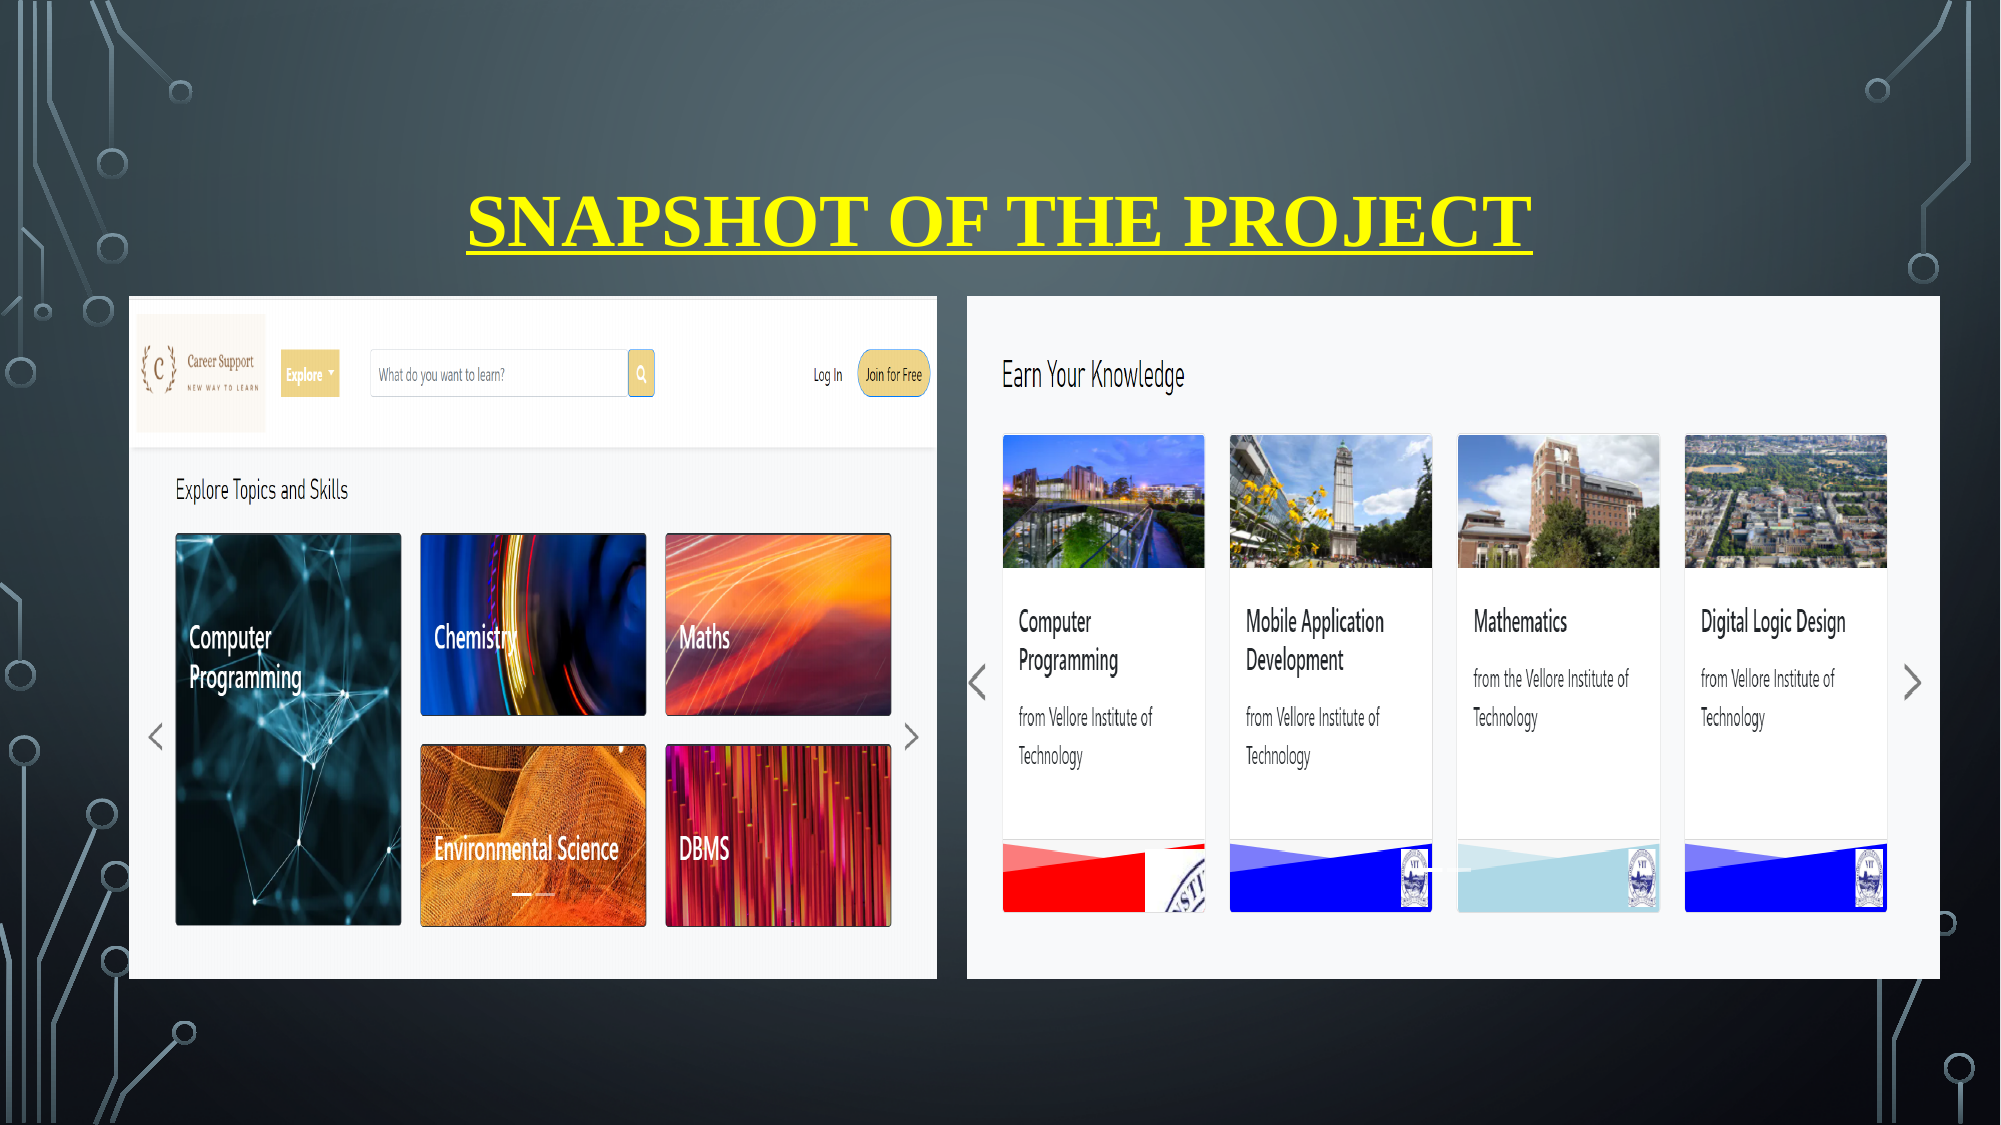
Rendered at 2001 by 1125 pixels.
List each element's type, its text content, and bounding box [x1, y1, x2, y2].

title SNAPSHOT OF THE PROJECT [187, 101, 1813, 344]
picture [128, 296, 937, 979]
picture [966, 296, 1941, 979]
